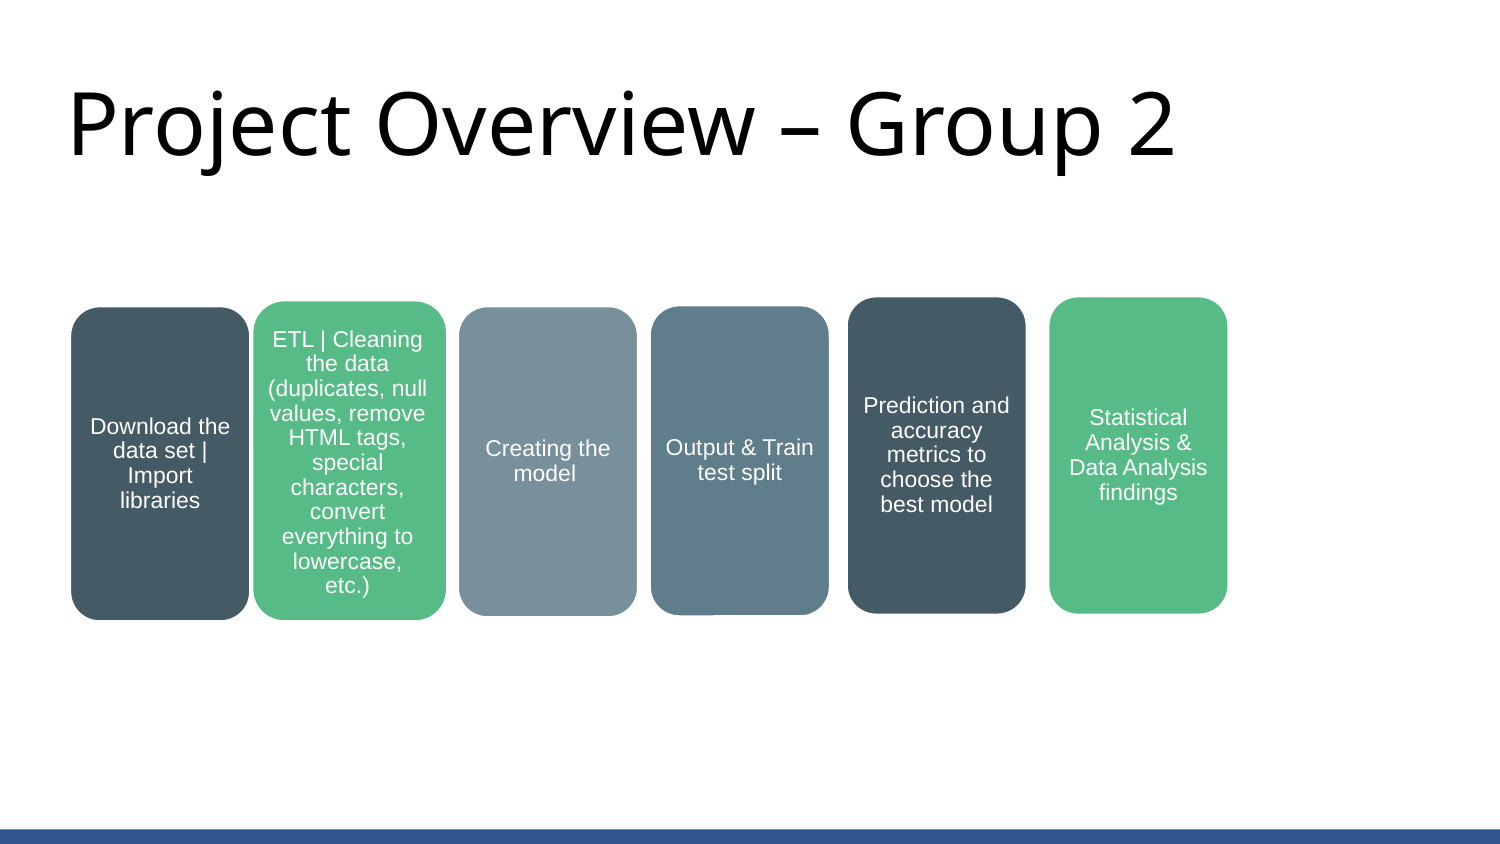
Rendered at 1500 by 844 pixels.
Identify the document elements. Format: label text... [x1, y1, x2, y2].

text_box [1047, 295, 1230, 616]
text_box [845, 295, 1029, 616]
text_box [456, 304, 640, 619]
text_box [251, 251, 449, 623]
title Project Overview – Group 2 [51, 51, 1449, 189]
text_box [68, 304, 245, 623]
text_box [648, 303, 832, 618]
